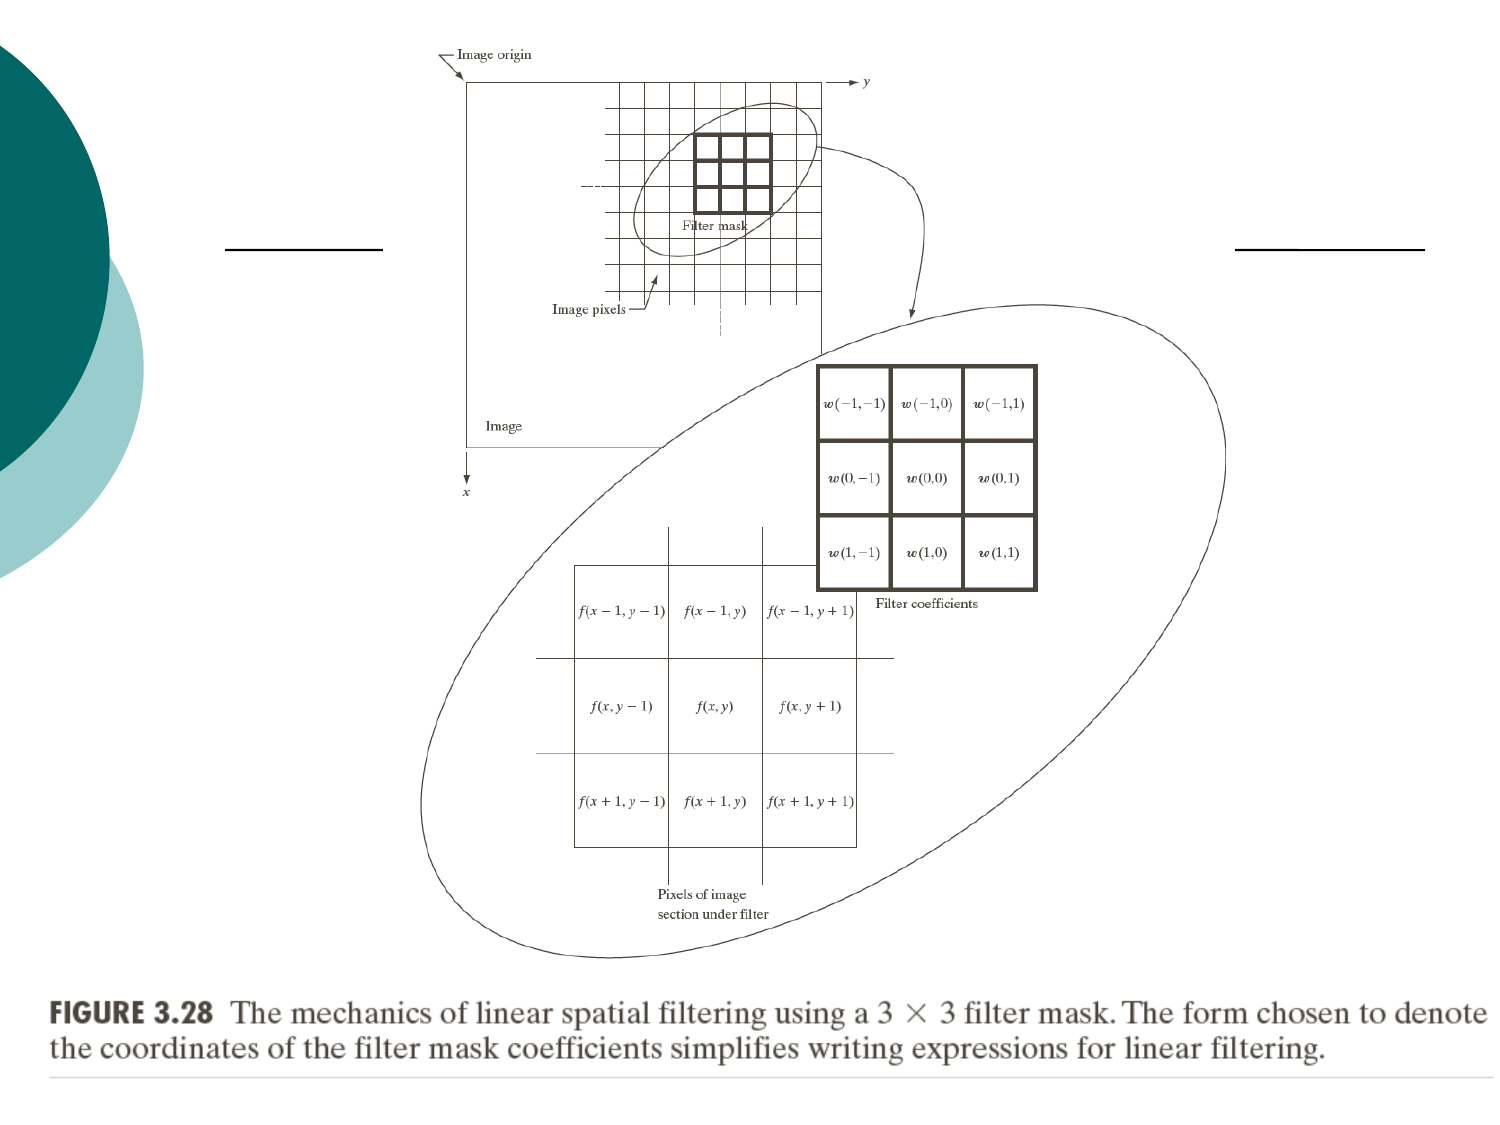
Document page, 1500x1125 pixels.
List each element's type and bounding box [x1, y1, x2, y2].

picture [383, 45, 1235, 965]
picture [40, 997, 1495, 1083]
